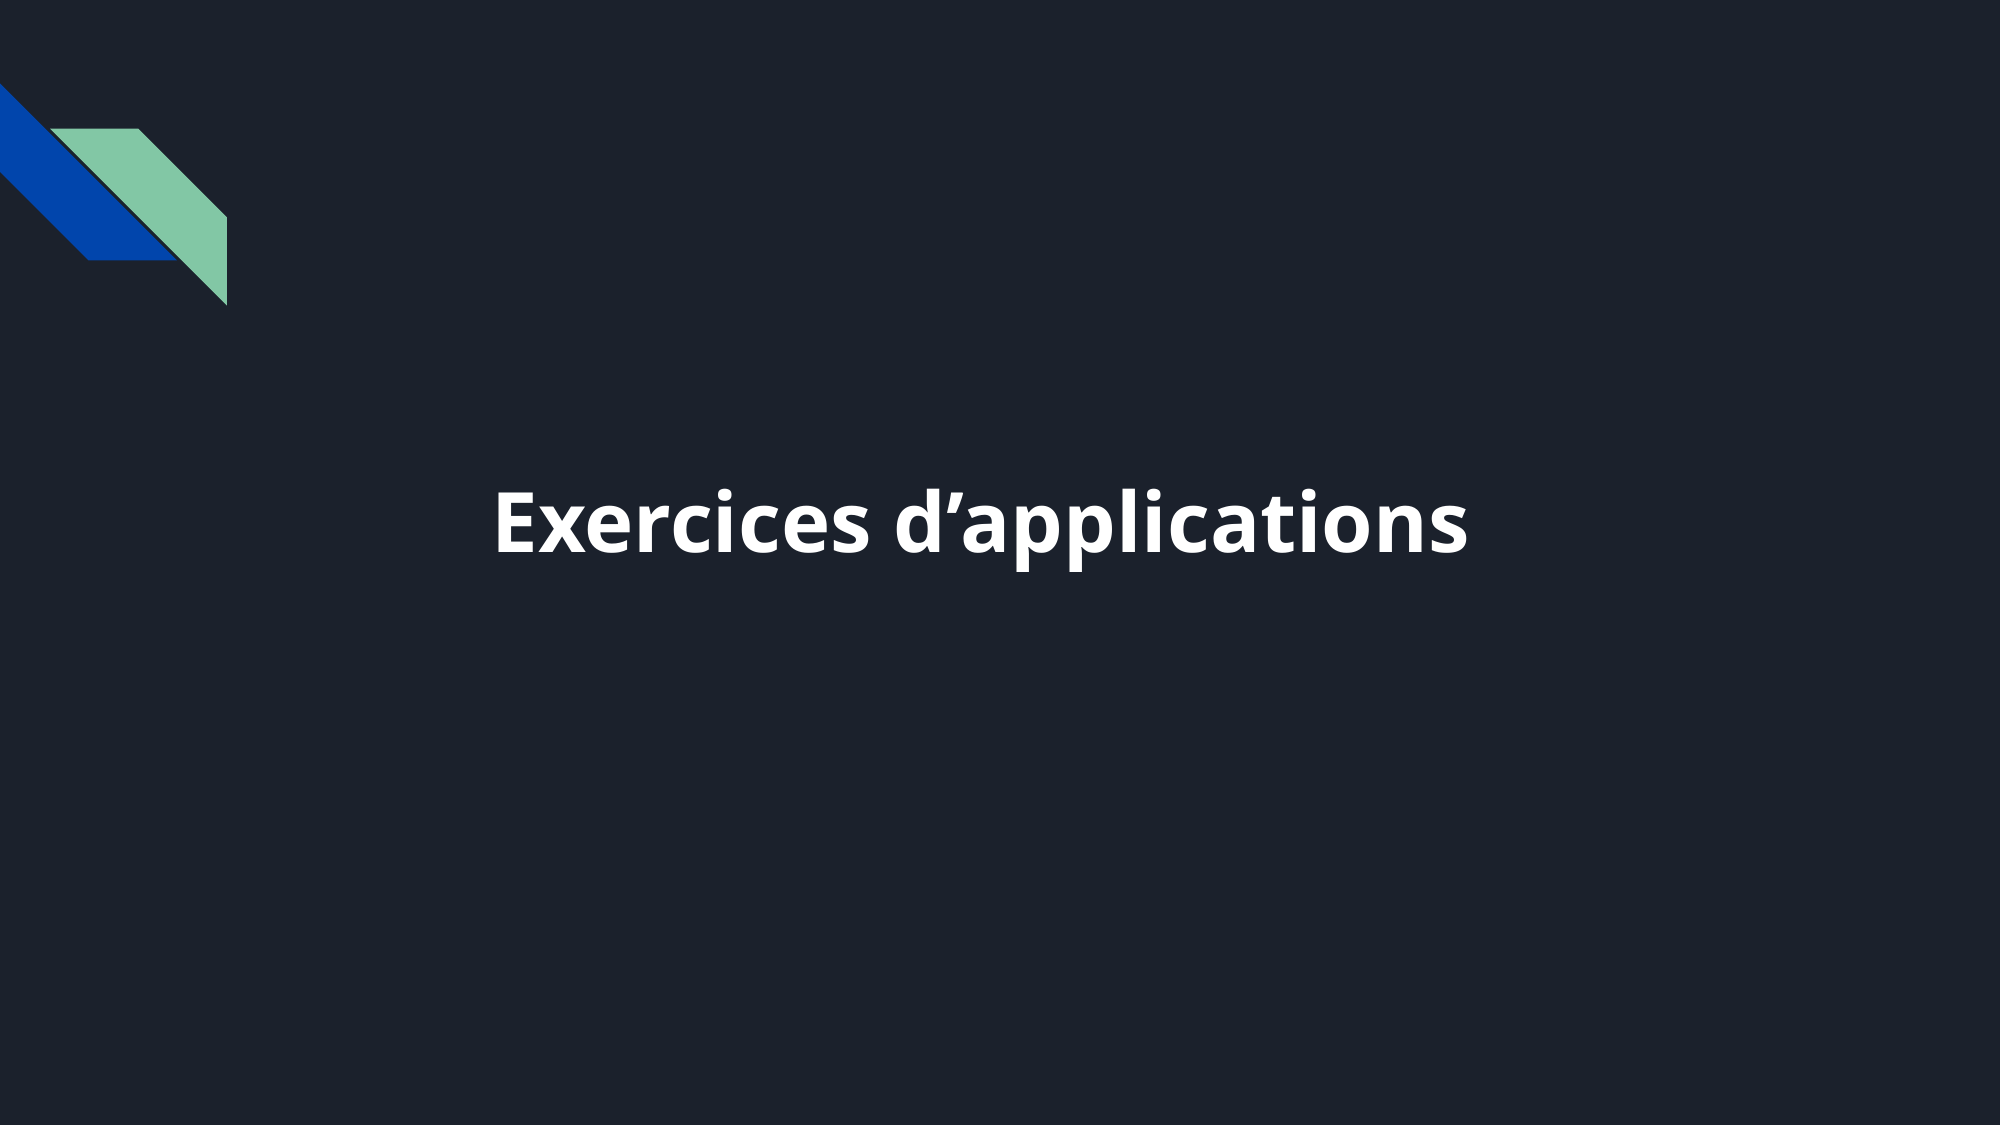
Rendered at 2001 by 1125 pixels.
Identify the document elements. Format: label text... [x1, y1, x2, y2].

title Exercices d’applications [215, 461, 1678, 672]
